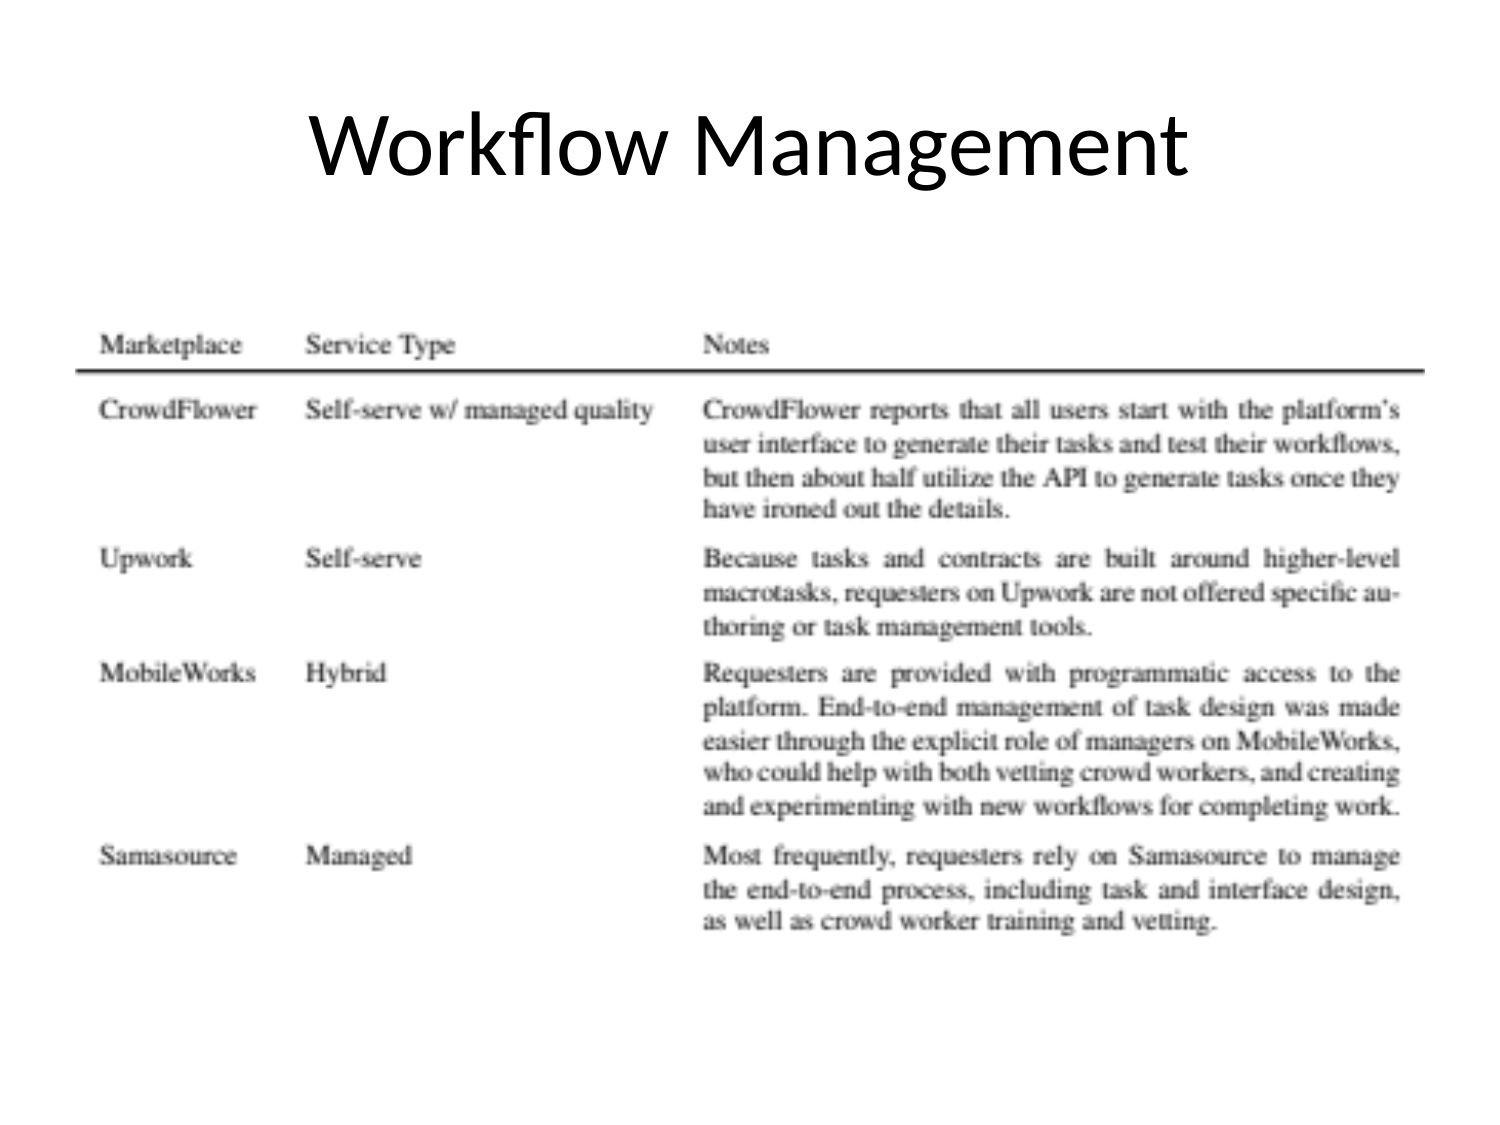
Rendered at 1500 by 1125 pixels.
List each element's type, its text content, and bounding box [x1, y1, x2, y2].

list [74, 262, 1426, 1006]
title Workflow Management [75, 45, 1425, 233]
